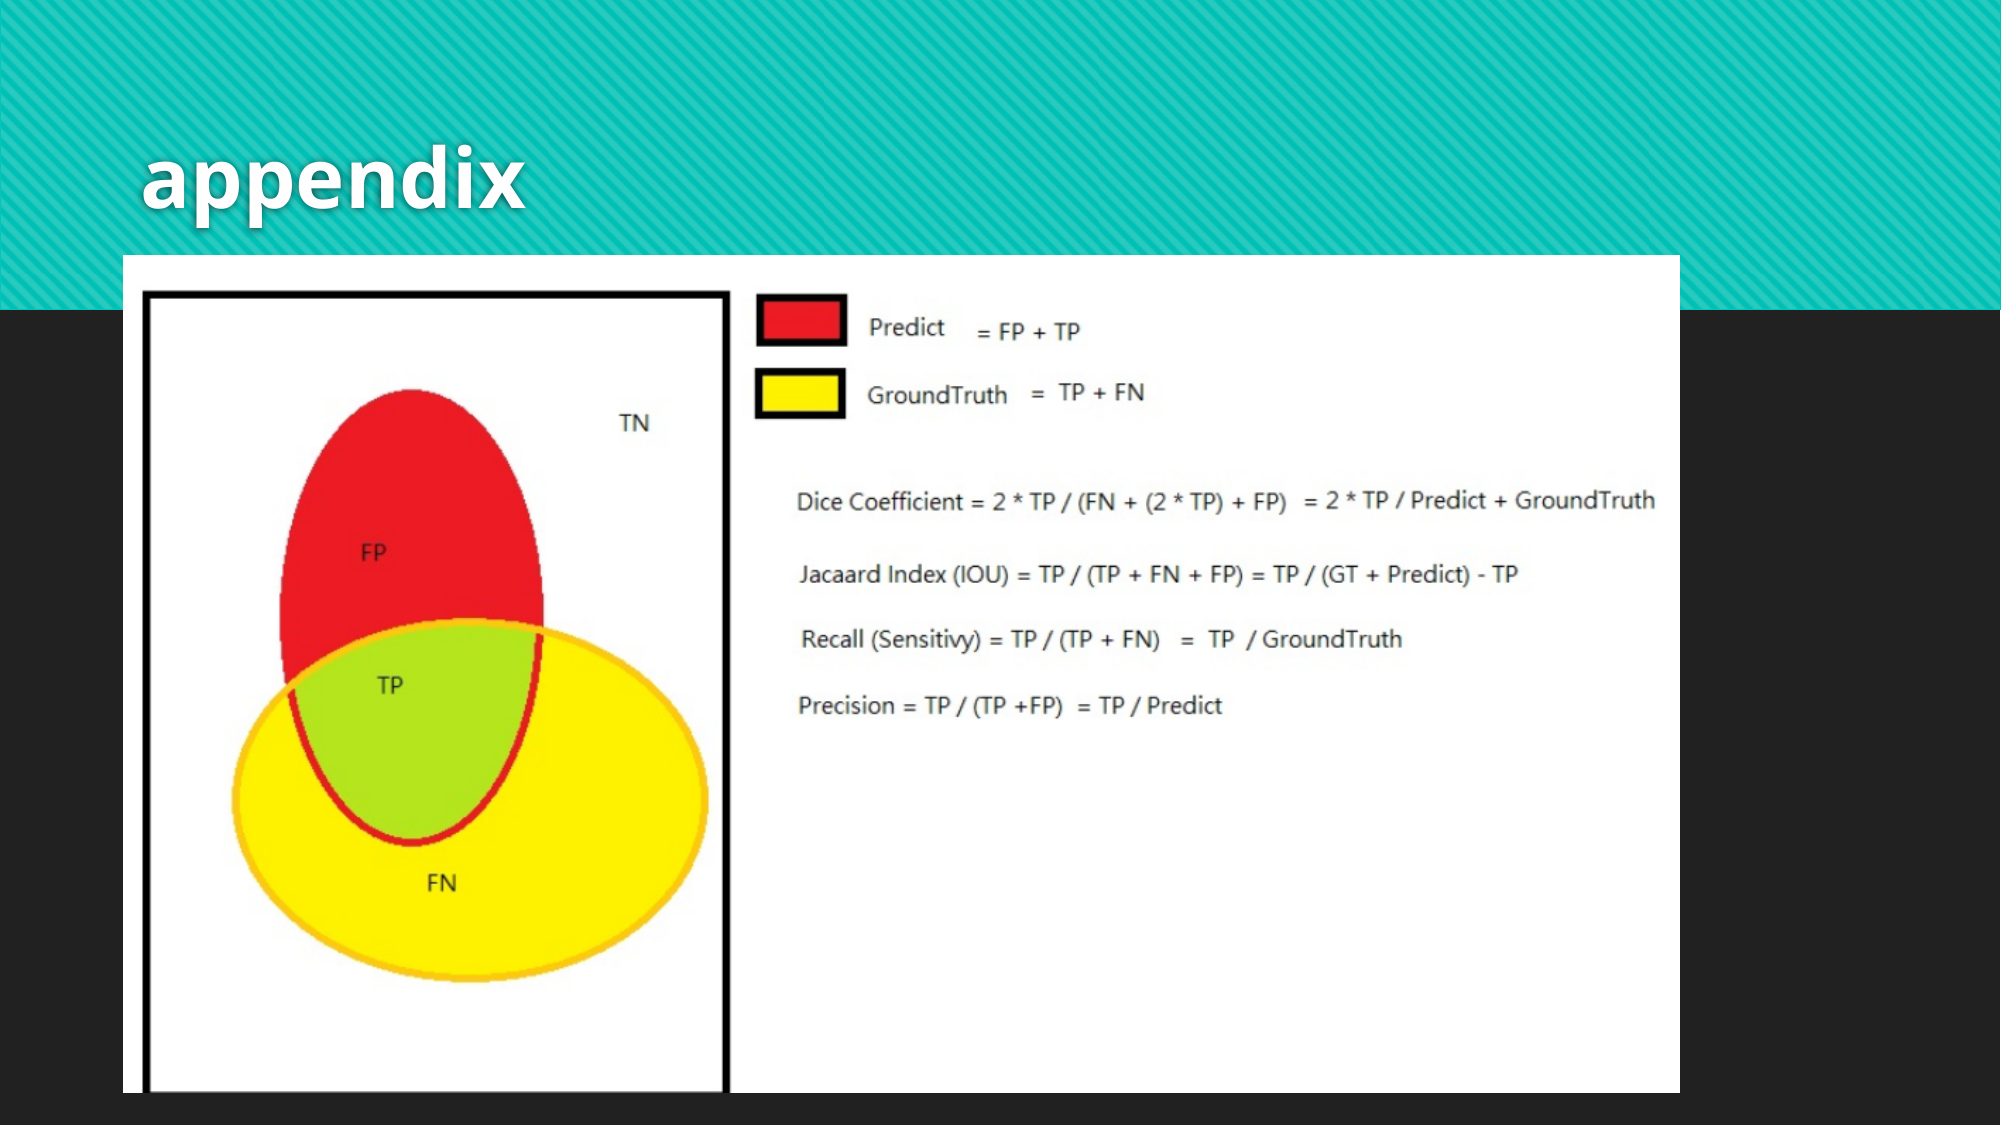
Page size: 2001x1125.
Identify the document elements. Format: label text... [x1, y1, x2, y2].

picture [1, 0, 2000, 1093]
title appendix [132, 72, 1868, 234]
